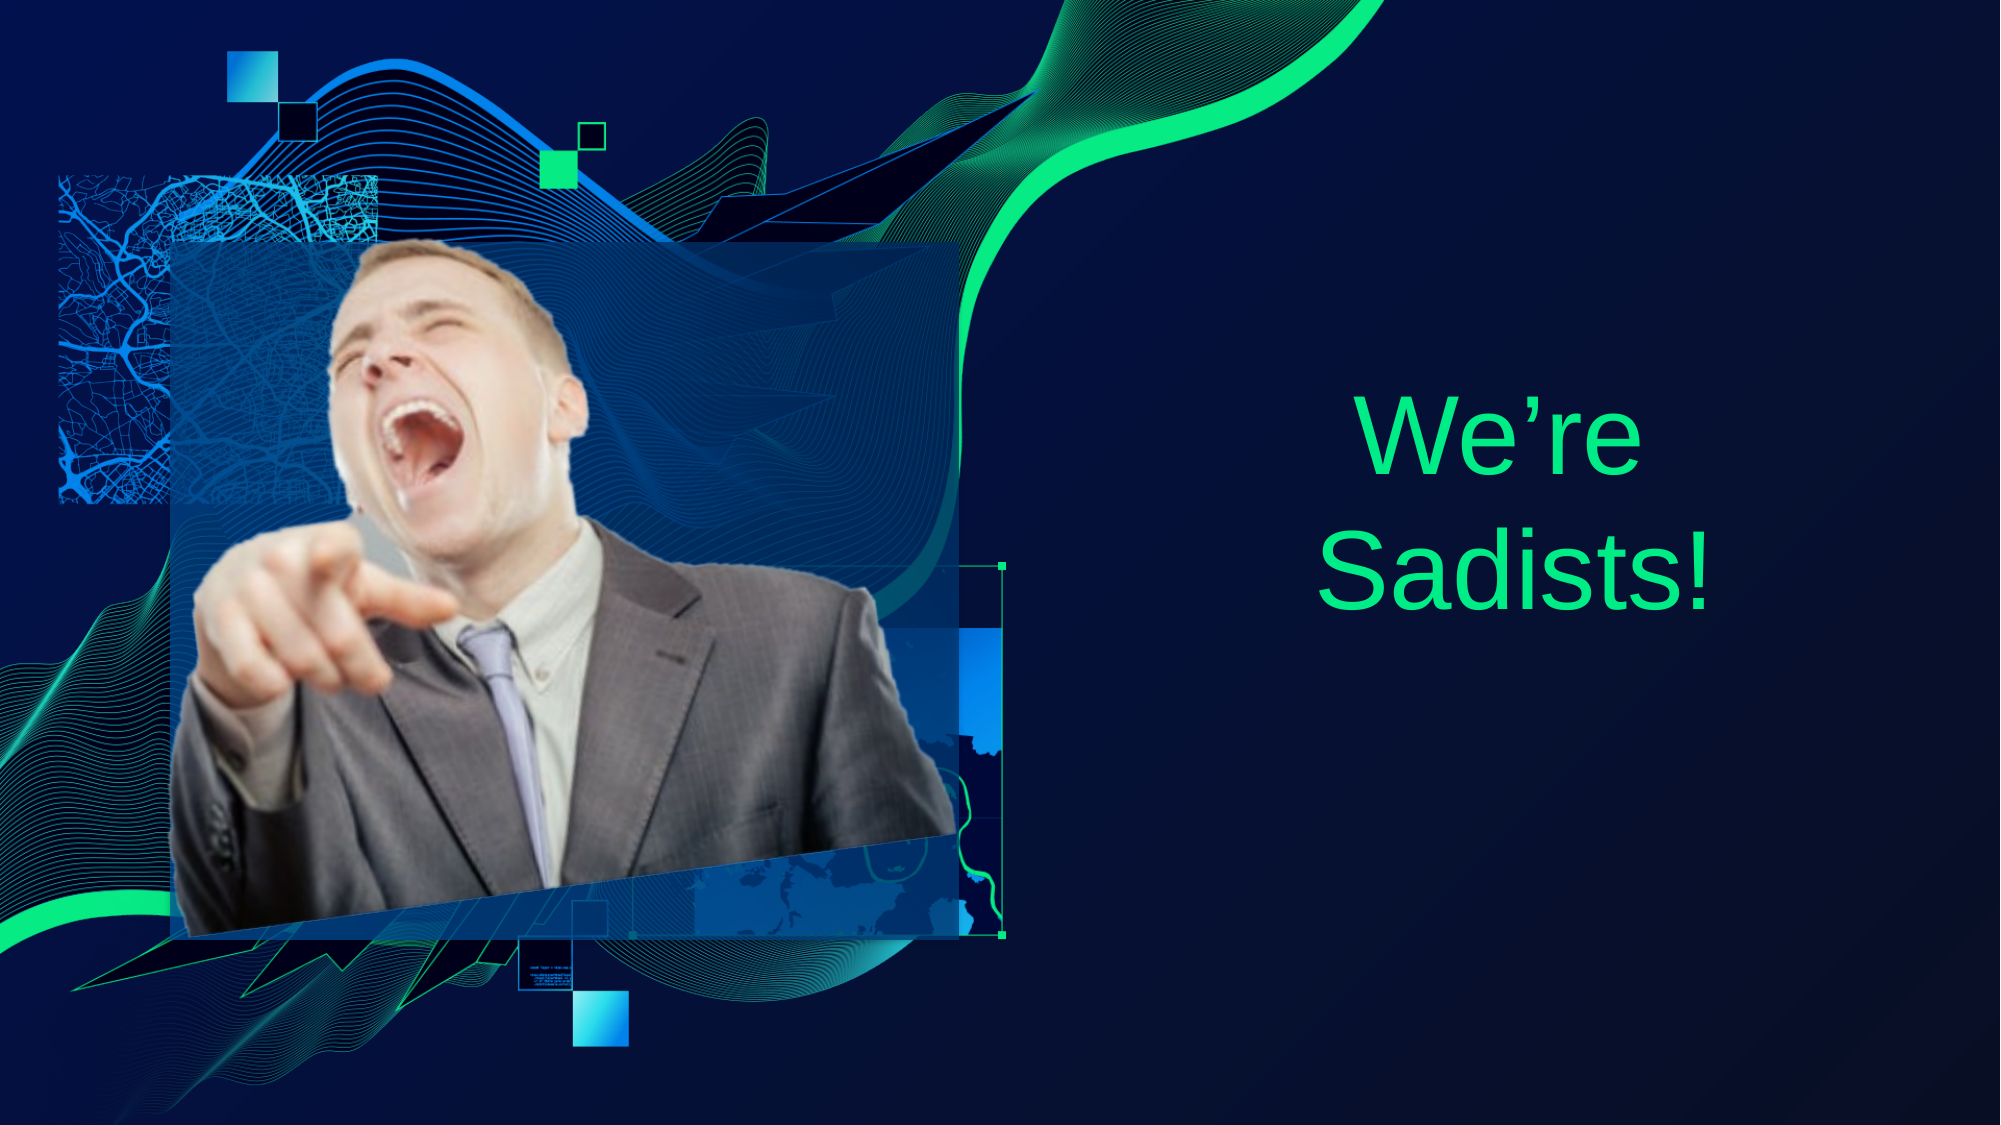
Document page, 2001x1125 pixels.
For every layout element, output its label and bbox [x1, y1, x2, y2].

text_box [0, 0, 2000, 1125]
picture [131, 223, 918, 890]
picture [205, 223, 229, 232]
picture [205, 229, 216, 240]
